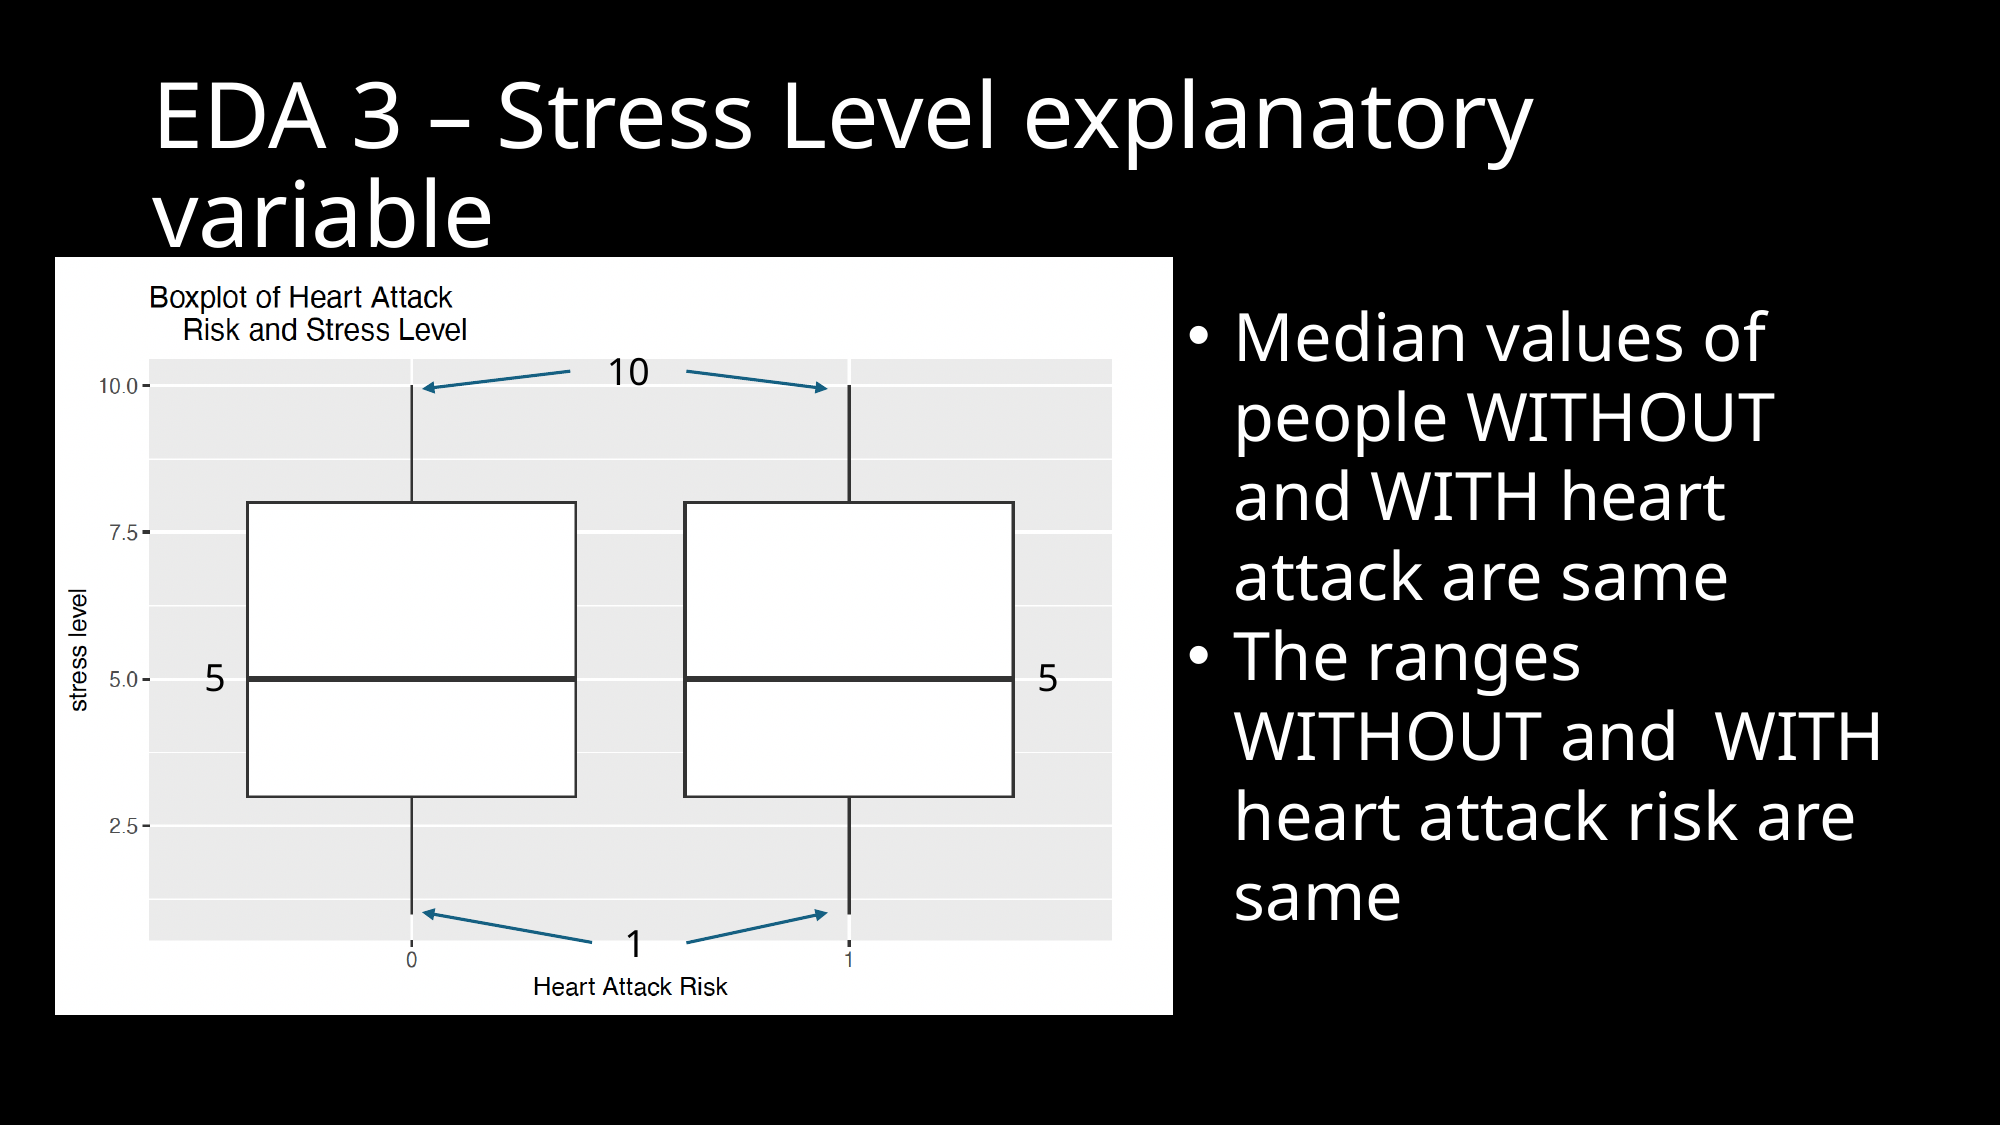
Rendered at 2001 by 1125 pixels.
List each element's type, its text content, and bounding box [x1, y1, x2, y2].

title EDA 3 – Stress Level explanatory variable [137, 59, 1863, 278]
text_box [421, 911, 593, 943]
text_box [685, 370, 829, 390]
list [54, 257, 1173, 1016]
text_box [421, 370, 571, 390]
text_box Median values of people WITHOUT and WITH heart attack are same The ranges WITHOUT and WITH heart attack risk are same [1173, 286, 1905, 942]
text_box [685, 912, 829, 944]
